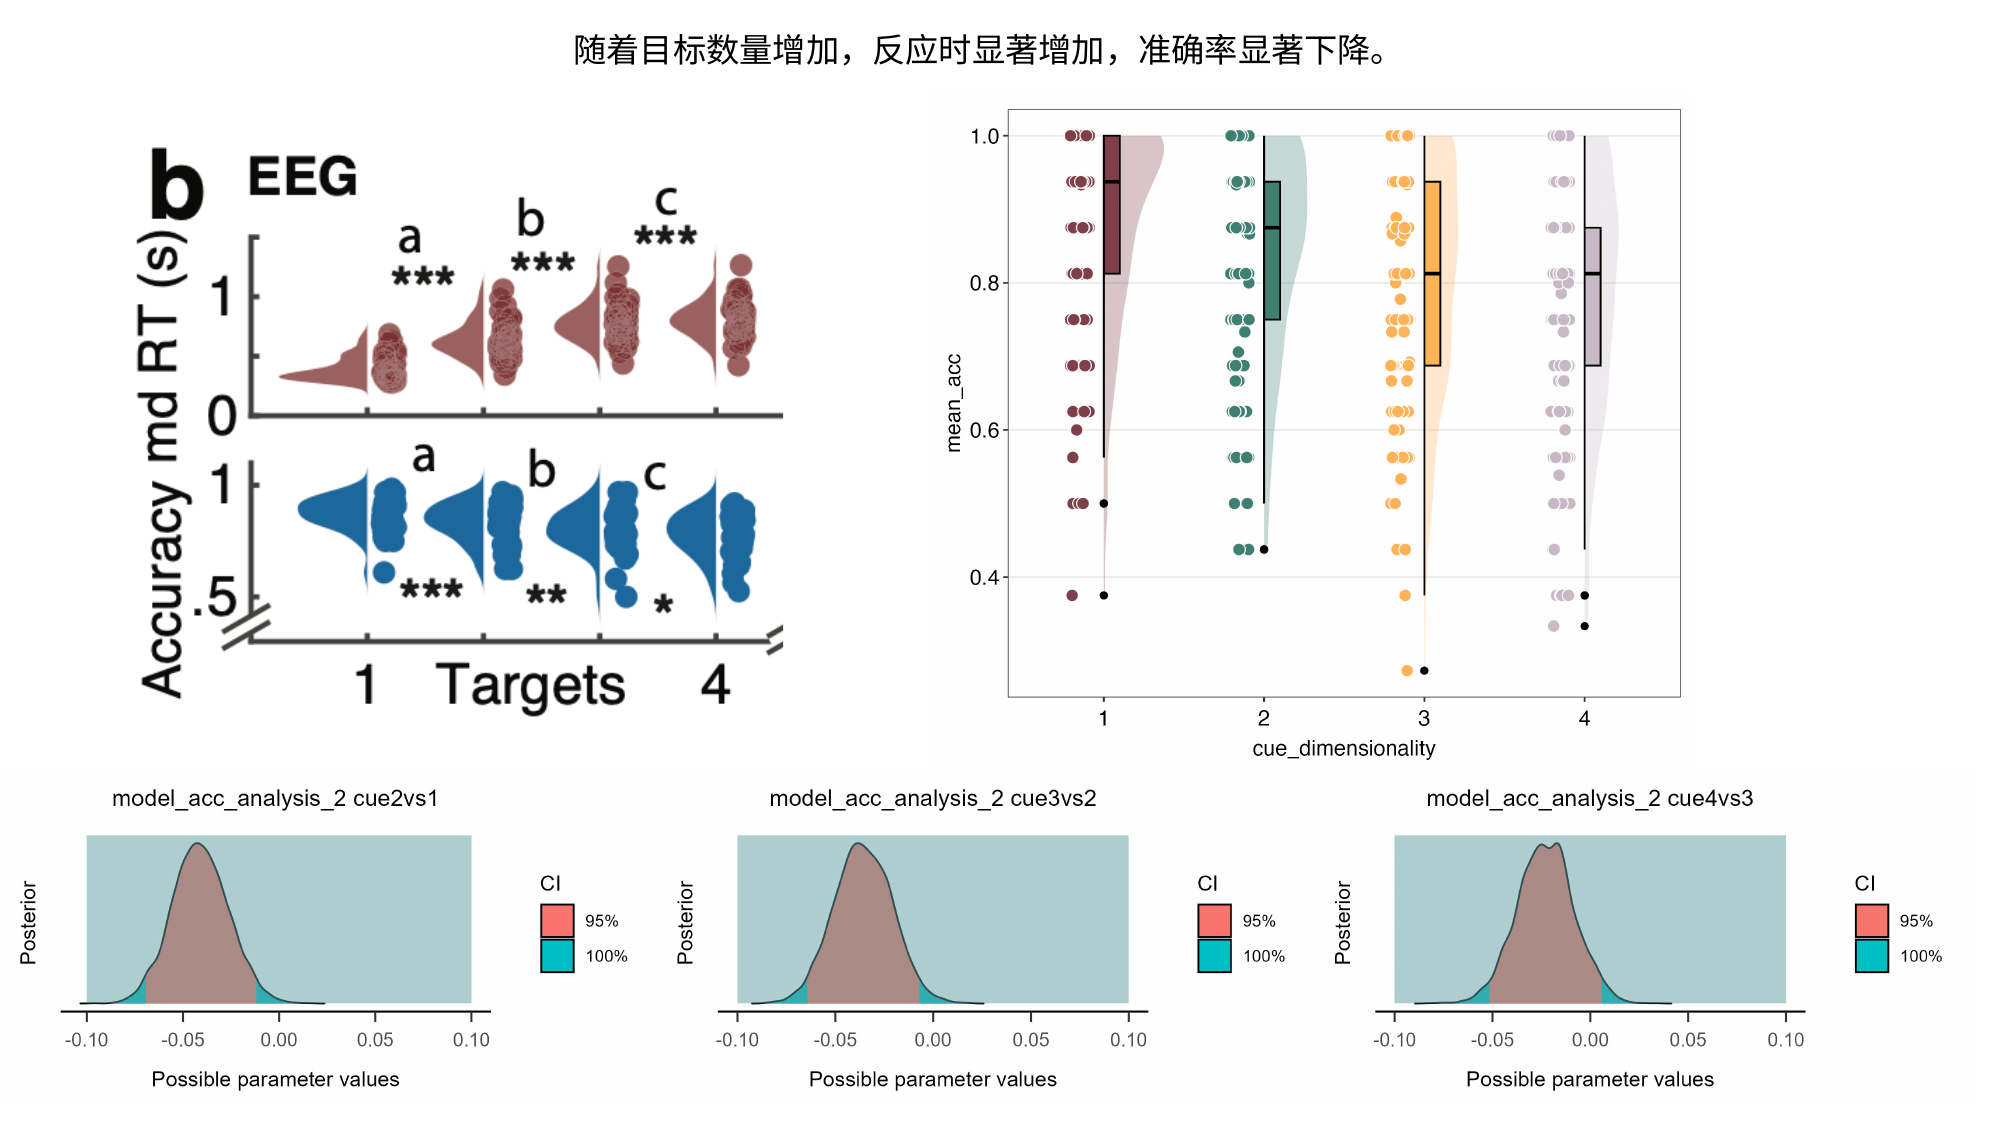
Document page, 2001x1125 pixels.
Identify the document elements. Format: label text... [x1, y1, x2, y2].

text_box 随着目标数量增加，反应时显著增加，准确率显著下降。 [558, 21, 1413, 91]
picture [123, 139, 784, 732]
picture [0, 90, 1972, 1102]
